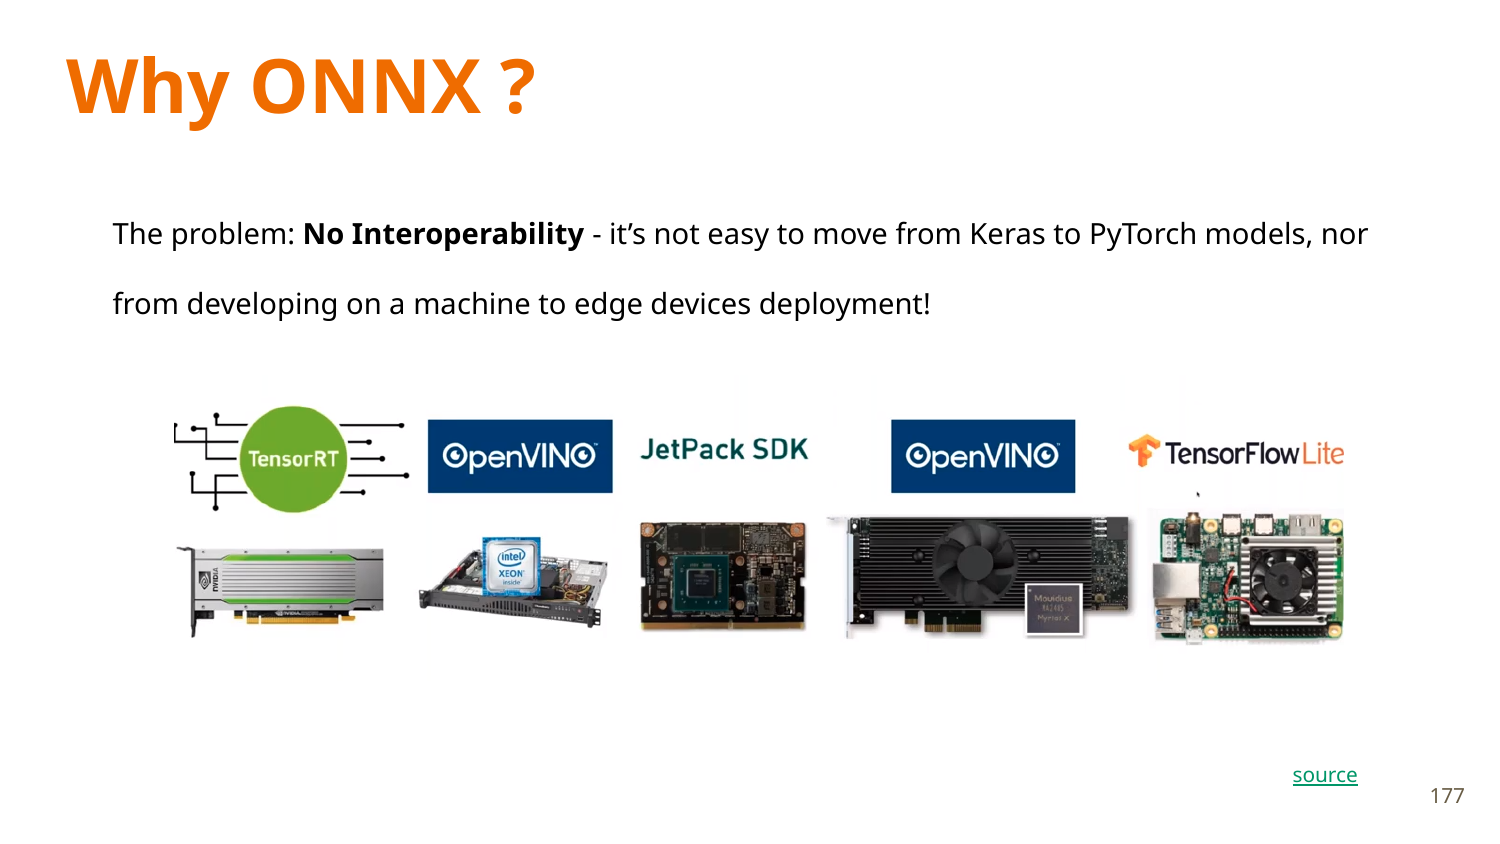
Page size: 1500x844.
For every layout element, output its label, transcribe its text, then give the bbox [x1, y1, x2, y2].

text_box source [1277, 747, 1396, 805]
text_box The problem: No Interoperability - it’s not easy to move from Keras to PyTorch models, nor from developing on a machine to edge devices deployment! [97, 165, 1447, 336]
picture [174, 375, 1344, 681]
title Why ONNX ? [51, 23, 842, 166]
slide_number 177 [1389, 764, 1480, 830]
